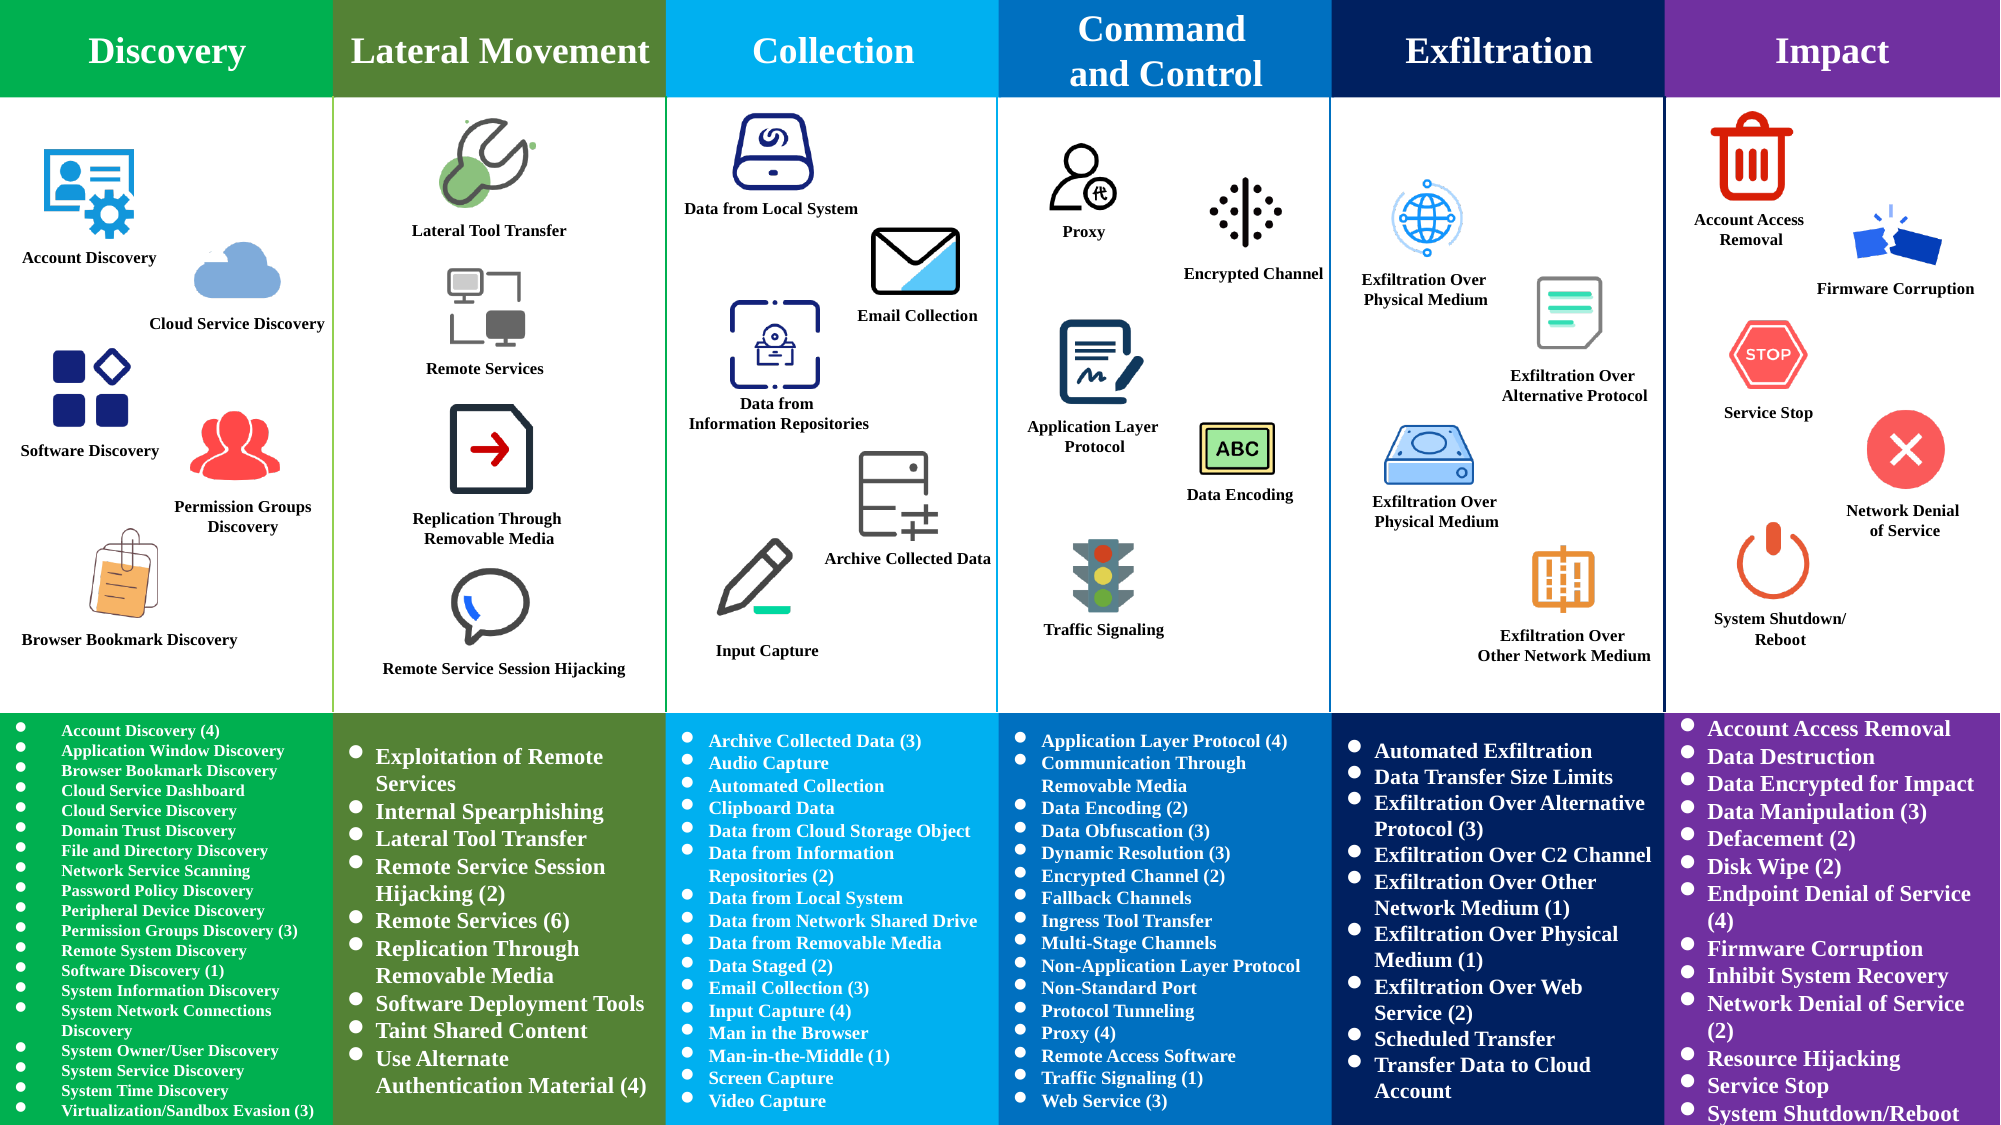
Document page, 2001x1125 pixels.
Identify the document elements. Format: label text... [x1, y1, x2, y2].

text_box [1831, 404, 1980, 549]
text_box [158, 401, 328, 544]
text_box Exfiltration [1331, 0, 1663, 98]
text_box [1462, 534, 1667, 674]
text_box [7, 149, 173, 275]
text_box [1038, 132, 1128, 249]
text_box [673, 300, 885, 442]
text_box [134, 225, 341, 341]
text_box Account Discovery (4) Application Window Discovery Browser Bookmark Discovery Cloud Service Dashboard Cloud Service Discovery Domain Trust Discovery File and Directory Discovery Network Service Scanning Password Policy Discovery Peripheral Device Discovery Permission Groups Discovery (3) Remote System Discovery Software Discovery (1) System Information Discovery System Network Connections Discovery System Owner/User Discovery System Service Discovery System Time Discovery Virtualization/Sandbox Evasion (3) [0, 712, 332, 1125]
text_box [1346, 173, 1506, 318]
text_box Discovery [0, 0, 332, 98]
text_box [395, 118, 584, 248]
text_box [367, 562, 642, 686]
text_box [809, 451, 1007, 577]
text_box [6, 528, 254, 658]
text_box Command and Control [998, 0, 1331, 98]
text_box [1709, 310, 1829, 430]
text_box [1012, 317, 1179, 464]
text_box Application Layer Protocol (4) Communication Through Removable Media Data Encoding (2) Data Obfuscation (3) Dynamic Resolution (3) Encrypted Channel (2) Fallback Channels Ingress Tool Transfer Multi-Stage Channels Non-Application Layer Protocol Non-Standard Port Protocol Tunneling Proxy (4) Remote Access Software Traffic Signaling (1) Web Service (3) [998, 712, 1330, 1125]
text_box Automated Exfiltration Data Transfer Size Limits Exfiltration Over Alternative Protocol (3) Exfiltration Over C2 Channel Exfiltration Over Other Network Medium (1) Exfiltration Over Physical Medium (1) Exfiltration Over Web Service (2) Scheduled Transfer Transfer Data to Cloud Account [1330, 712, 1663, 1125]
text_box Collection [665, 0, 998, 98]
text_box Lateral Movement [332, 0, 665, 98]
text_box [397, 404, 582, 557]
text_box Exploitation of Remote Services Internal Spearphishing Lateral Tool Transfer Remote Service Session Hijacking (2) Remote Services (6) Replication Through Removable Media Software Deployment Tools Taint Shared Content Use Alternate Authentication Material (4) [332, 712, 665, 1125]
text_box Archive Collected Data (3) Audio Capture Automated Collection Clipboard Data Data from Cloud Storage Object Data from Information Repositories (2) Data from Local System Data from Network Shared Drive Data from Removable Media Data Staged (2) Email Collection (3) Input Capture (4) Man in the Browser Man-in-the-Middle (1) Screen Capture Video Capture [665, 712, 998, 1125]
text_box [1168, 167, 1340, 292]
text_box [1698, 516, 1863, 657]
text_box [411, 262, 559, 387]
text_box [1171, 403, 1310, 512]
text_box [1027, 530, 1181, 647]
text_box Impact [1663, 0, 2000, 98]
text_box Account Access Removal Data Destruction Data Encrypted for Impact Data Manipulation (3) Defacement (2) Disk Wipe (2) Endpoint Denial of Service (4) Firmware Corruption Inhibit System Recovery Network Denial of Service (2) Resource Hijacking Service Stop System Shutdown/Reboot [1663, 712, 2000, 1125]
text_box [1486, 268, 1663, 414]
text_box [1357, 409, 1517, 539]
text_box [700, 532, 836, 668]
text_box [5, 342, 176, 469]
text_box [669, 106, 874, 226]
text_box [842, 216, 994, 333]
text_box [1801, 190, 1991, 306]
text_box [1678, 111, 1825, 257]
